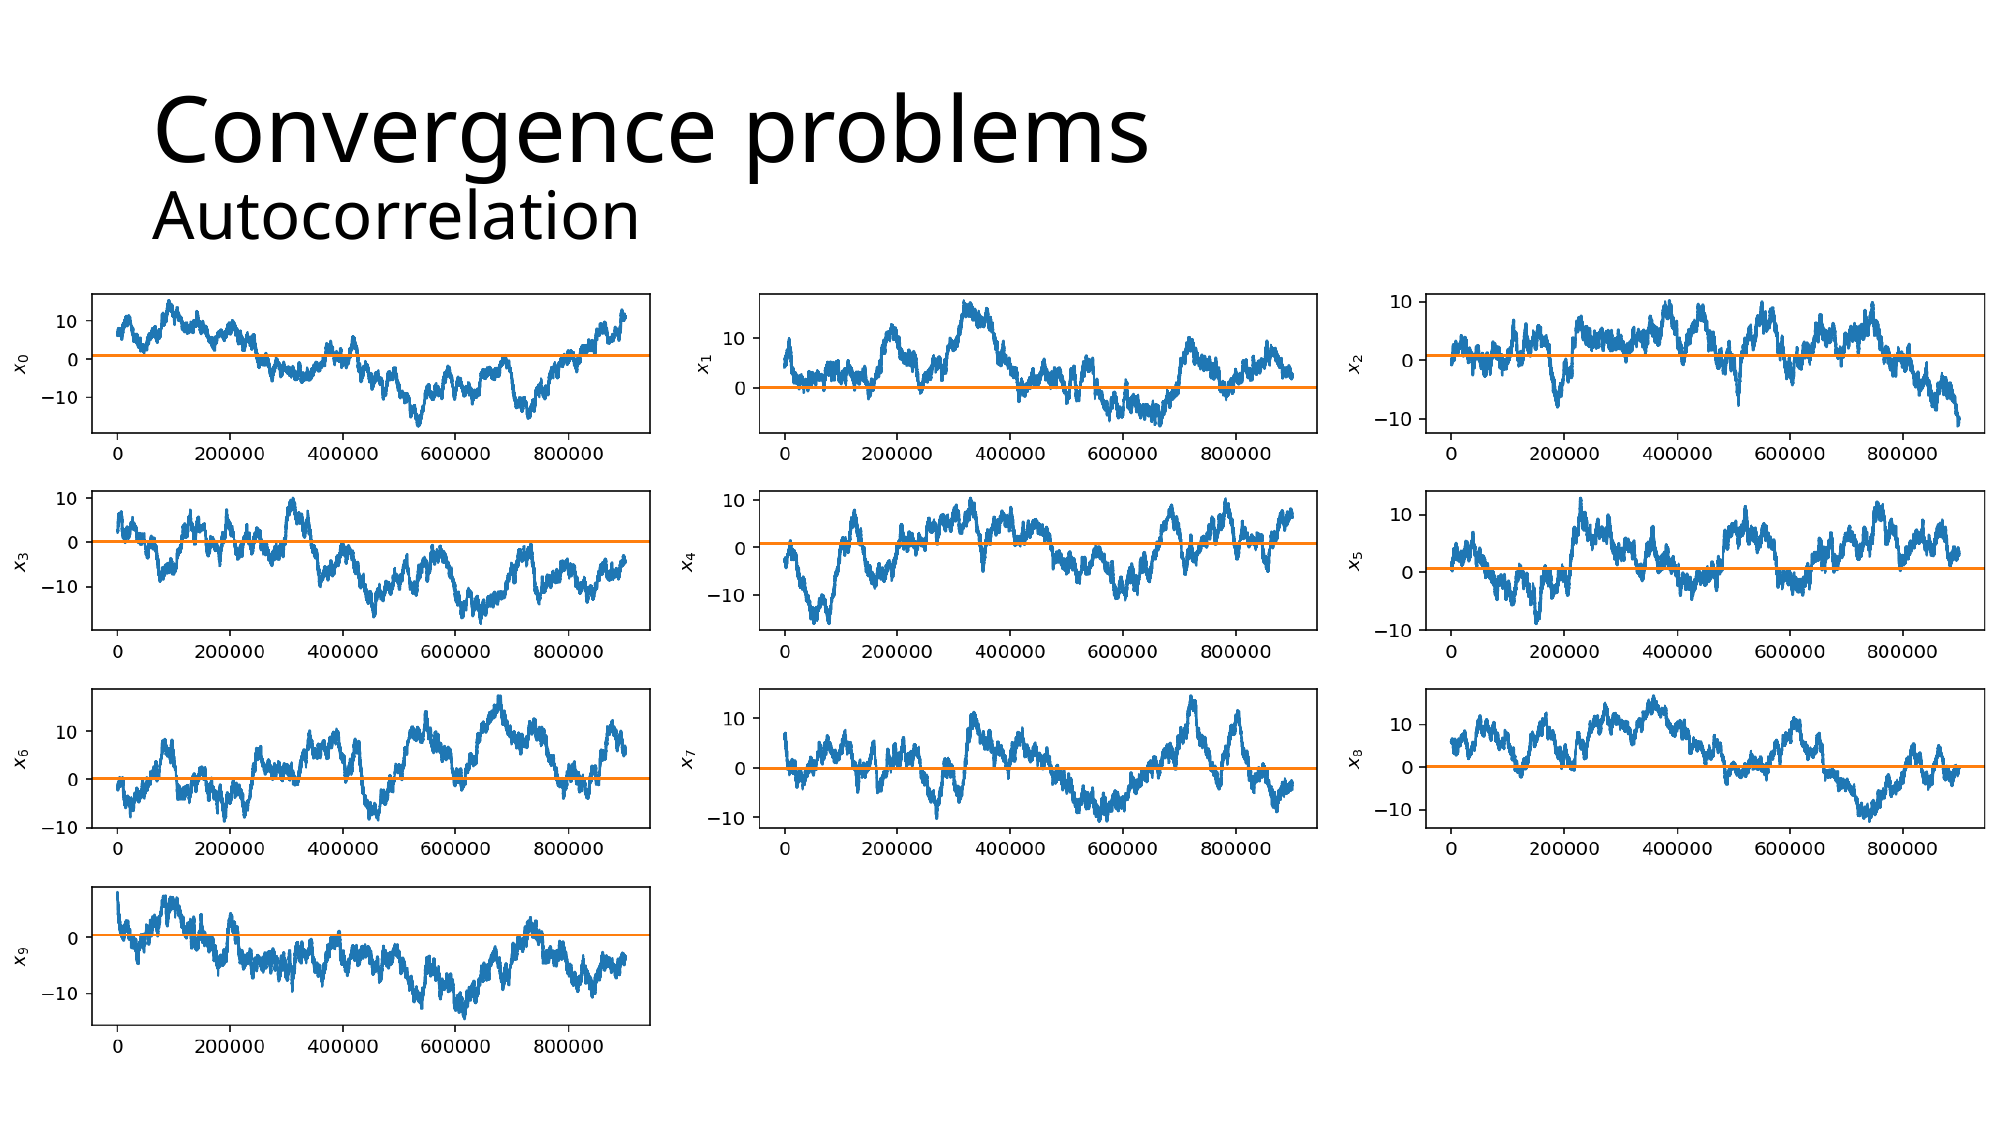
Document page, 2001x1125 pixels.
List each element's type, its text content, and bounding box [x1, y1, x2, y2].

picture [0, 277, 2000, 1069]
title Convergence problems Autocorrelation [137, 59, 1863, 277]
